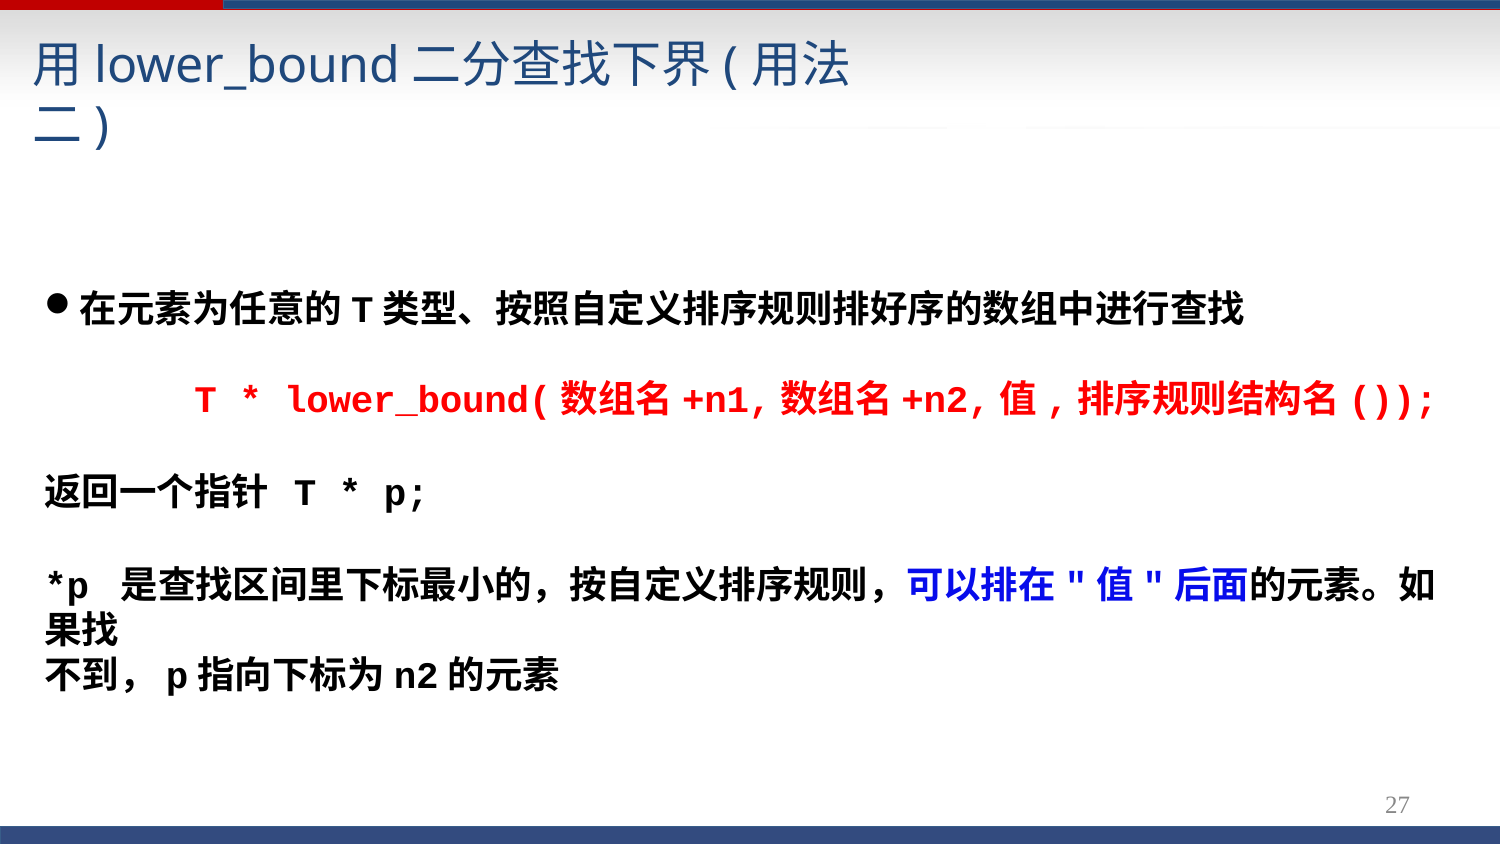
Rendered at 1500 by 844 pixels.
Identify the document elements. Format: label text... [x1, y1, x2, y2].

text_box 在元素为任意的T类型、按照自定义排序规则排好序的数组中进行查找 T * lower_bound(数组名+n1,数组名+n2,值,排序规则结构名()); 返回一个指针 T * p; *p 是查找区间里下标最小的，按自定义排序规则，可以排在"值"后面的元素。如果找 不到，p指向下标为n2的元素 [42, 283, 1472, 696]
picture [0, 10, 1500, 129]
slide_number 25 [1378, 789, 1417, 844]
title 用lower_bound二分查找下界(用法二) [30, 30, 855, 174]
